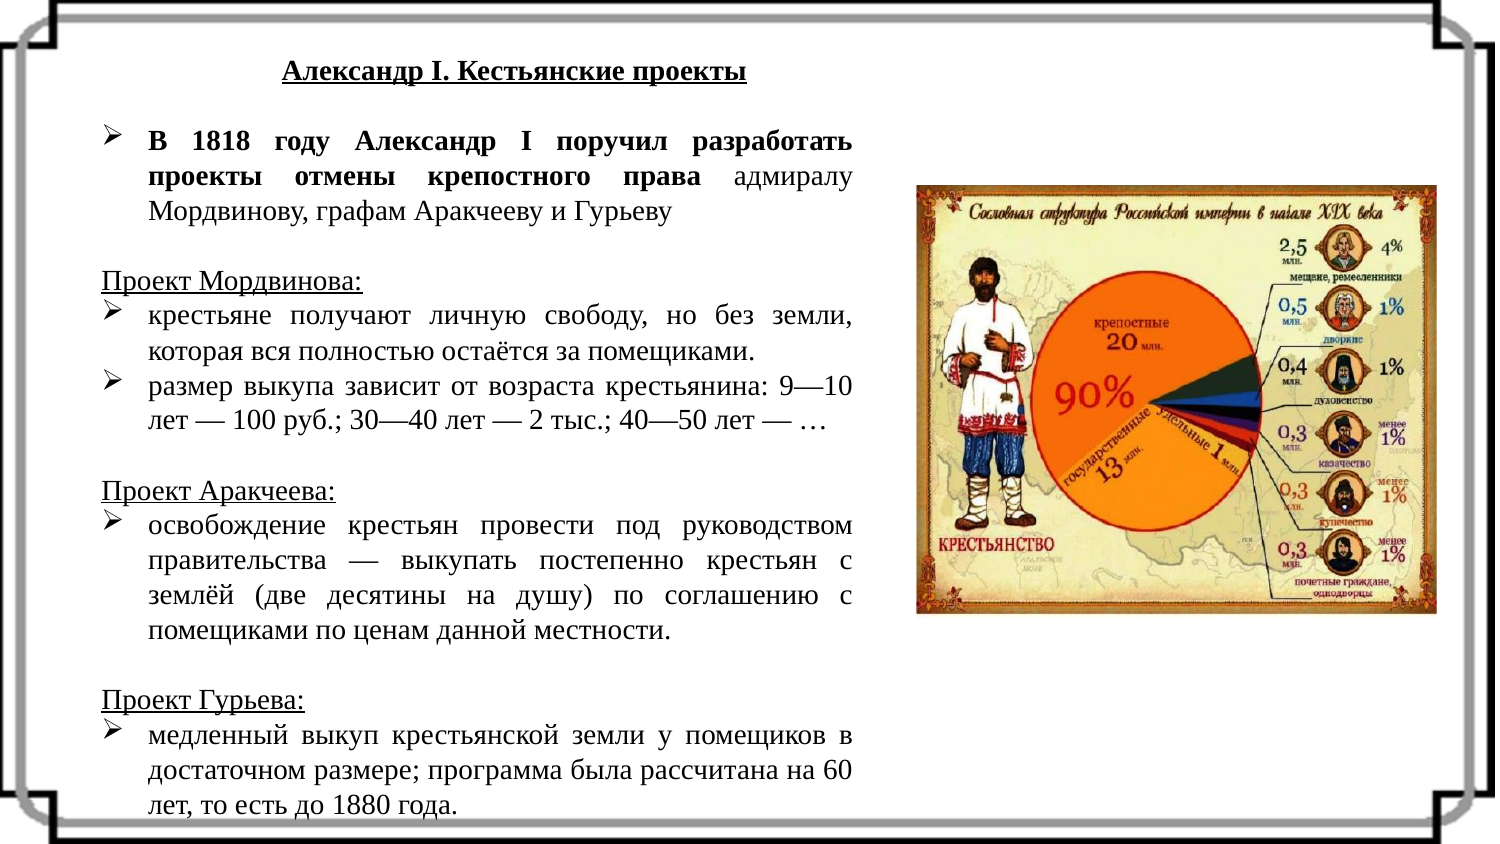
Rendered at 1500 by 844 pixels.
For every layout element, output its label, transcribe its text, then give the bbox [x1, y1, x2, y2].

text_box Александр I. Кестьянские проекты В 1818 году Александр I поручил разработать проекты отмены крепостного права адмиралу Мордвинову, графам Аракчееву и Гурьеву Проект Мордвинова: крестьяне получают личную свободу, но без земли, которая вся полностью остаётся за помещиками. размер выкупа зависит от возраста крестьянина: 9—10 лет — 100 руб.; 30—40 лет — 2 тыс.; 40—50 лет — … Проект Аракчеева: освобождение крестьян провести под руководством правительства — выкупать постепенно крестьян с землёй (две десятины на душу) по соглашению с помещиками по ценам данной местности. Проект Гурьева: медленный выкуп крестьянской земли у помещиков в достаточном размере; программа была рассчитана на 60 лет, то есть до 1880 года. [86, 43, 315, 844]
picture [0, 0, 1494, 844]
